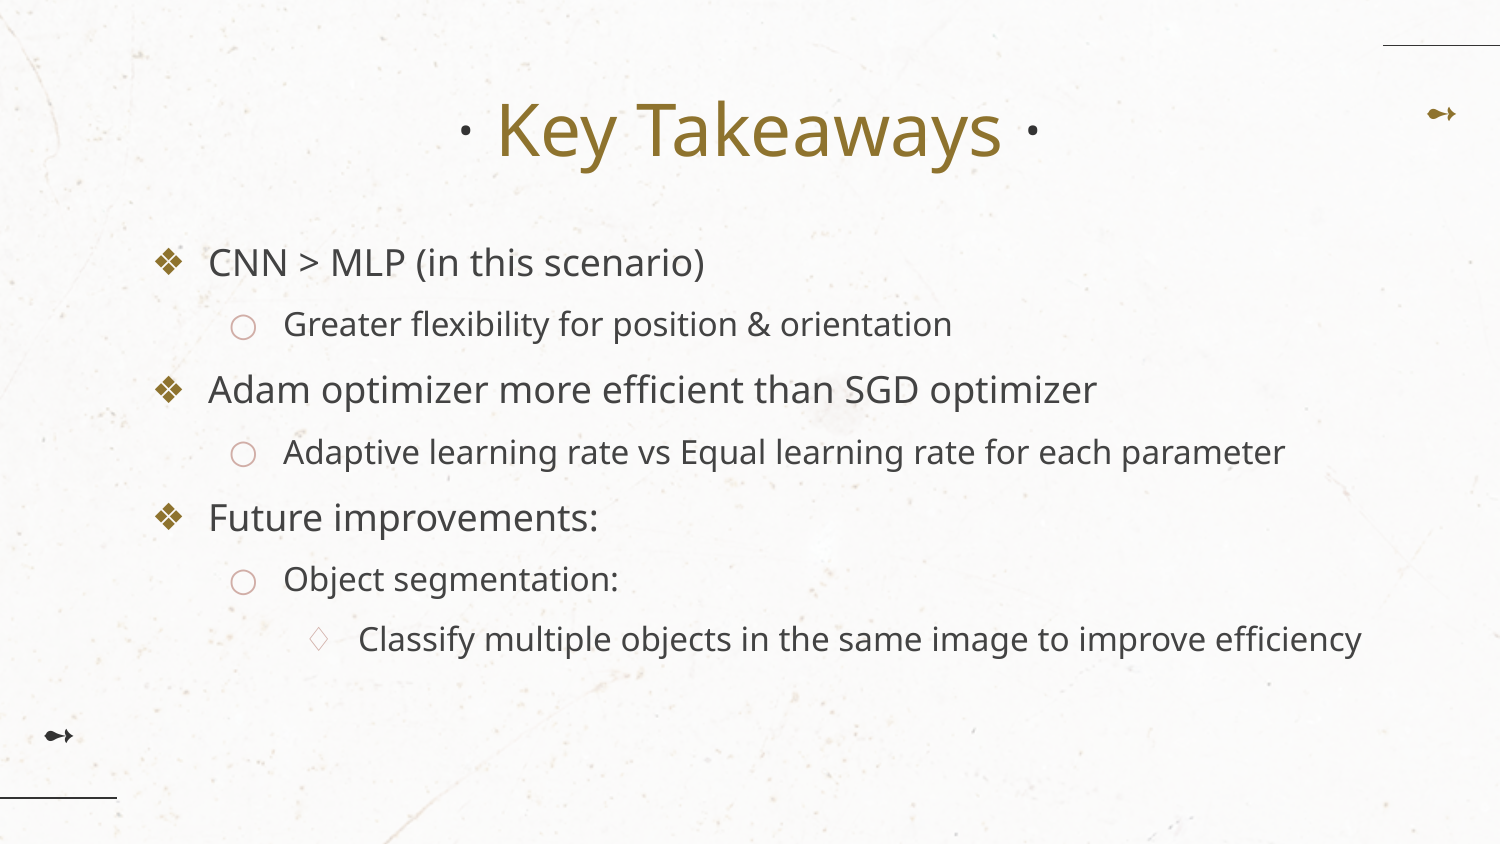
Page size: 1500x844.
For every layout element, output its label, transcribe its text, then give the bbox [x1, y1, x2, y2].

list CNN > MLP (in this scenario) Greater flexibility for position & orientation Adam optimizer more efficient than SGD optimizer Adaptive learning rate vs Equal learning rate for each parameter Future improvements: Object segmentation: Classify multiple objects in the same image to improve efficiency [118, 201, 1382, 781]
title · Key Takeaways · [116, 88, 1383, 167]
